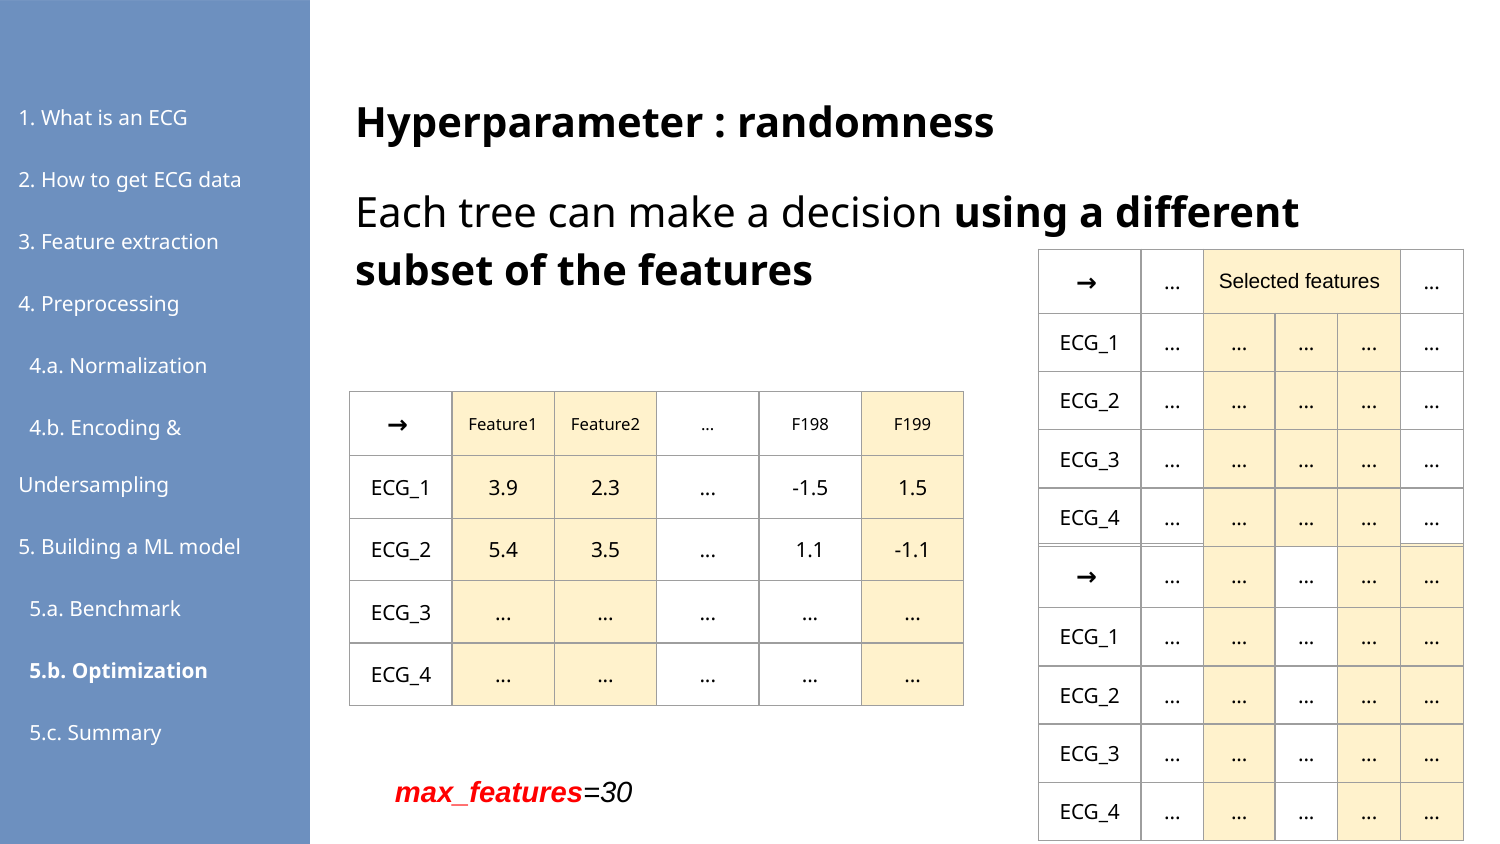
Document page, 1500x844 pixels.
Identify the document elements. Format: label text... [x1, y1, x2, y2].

table_cell ECG_1 [350, 456, 451, 518]
table_cell ECG_1 [1039, 314, 1140, 371]
table_cell ... [657, 581, 758, 642]
table_cell ... [1142, 372, 1203, 429]
table_header → [1039, 547, 1140, 607]
table_cell ... [1142, 667, 1203, 723]
table_header ... [1338, 547, 1400, 607]
table_cell ... [1338, 372, 1400, 429]
table_cell ... [1204, 667, 1274, 723]
table_cell ... [1142, 314, 1203, 371]
table_cell ... [555, 581, 656, 642]
table_cell 1.1 [760, 519, 861, 580]
table_cell ... [1338, 783, 1400, 840]
table_cell ECG_4 [350, 644, 451, 705]
table_cell ECG_4 [1039, 489, 1140, 546]
table_cell ... [1401, 725, 1463, 782]
table_cell ... [1276, 372, 1337, 429]
table_cell ... [1338, 608, 1400, 665]
table_cell ECG_2 [1039, 372, 1140, 429]
table_cell ECG_3 [350, 581, 451, 642]
table_cell ... [1276, 314, 1337, 371]
table_cell ... [862, 644, 963, 705]
table_cell ... [1276, 489, 1337, 546]
table_cell ... [657, 519, 758, 580]
table_header ... [1142, 250, 1203, 313]
table_cell ... [1338, 314, 1400, 371]
table_cell ... [1401, 314, 1463, 371]
table_cell 1.5 [862, 456, 963, 518]
table_cell ... [1401, 783, 1463, 840]
table_cell ECG_2 [350, 519, 451, 580]
table_cell ... [1401, 667, 1463, 723]
table_cell ... [1338, 725, 1400, 782]
table_header → [350, 392, 451, 455]
table_header Selected features [1204, 250, 1400, 313]
table_cell ... [1401, 372, 1463, 429]
table_cell ... [1142, 608, 1203, 665]
table_cell ... [1204, 372, 1274, 429]
table_cell ... [657, 456, 758, 518]
table_cell ... [1204, 608, 1274, 665]
table_cell ECG_1 [1039, 608, 1140, 665]
table_cell ... [1204, 314, 1274, 371]
table_header ... [657, 392, 758, 455]
table_cell ECG_3 [1039, 725, 1140, 782]
table_cell -1.1 [862, 519, 963, 580]
table_cell ... [1276, 608, 1337, 665]
table_cell ... [1401, 608, 1463, 665]
table_cell ... [1204, 783, 1274, 840]
list Hyperparameter : randomness Each tree can make a decision using a different subset of the features [340, 72, 1449, 833]
table_cell 5.4 [453, 519, 554, 580]
table_cell ... [760, 644, 861, 705]
table_cell ... [862, 581, 963, 642]
table_header ... [1276, 547, 1337, 607]
text_box max_features=30 [349, 761, 678, 820]
picture [0, 0, 311, 844]
table_cell ... [1401, 489, 1463, 546]
table_cell ... [657, 644, 758, 705]
table_header F199 [862, 392, 963, 455]
table_cell ... [1401, 430, 1463, 487]
table_header ... [1401, 250, 1463, 313]
table_cell ... [1142, 489, 1203, 546]
table_cell ... [453, 581, 554, 642]
table_cell ECG_3 [1039, 430, 1140, 487]
table_header Feature1 [453, 392, 554, 455]
table_cell ... [1276, 725, 1337, 782]
table_cell ECG_4 [1039, 783, 1140, 840]
table_header ... [1401, 547, 1463, 607]
table_header ... [1142, 547, 1203, 607]
table_cell 2.3 [555, 456, 656, 518]
table_header → [1039, 250, 1140, 313]
table_cell -1.5 [760, 456, 861, 518]
table_cell ... [1204, 430, 1274, 487]
table_cell ... [1142, 783, 1203, 840]
table_cell ... [1338, 667, 1400, 723]
table_cell ... [1276, 667, 1337, 723]
table_cell ... [453, 644, 554, 705]
table_cell ... [555, 644, 656, 705]
table_cell ... [1276, 783, 1337, 840]
table_header Feature2 [555, 392, 656, 455]
table_cell ... [1204, 489, 1274, 546]
table_header ... [1204, 547, 1274, 607]
table_cell ... [1276, 430, 1337, 487]
table_cell ECG_2 [1039, 667, 1140, 723]
table_cell 3.5 [555, 519, 656, 580]
table_header F198 [760, 392, 861, 455]
table_cell 3.9 [453, 456, 554, 518]
table_cell ... [1338, 430, 1400, 487]
table_cell ... [1142, 430, 1203, 487]
table_cell ... [1204, 725, 1274, 782]
table_cell ... [1338, 489, 1400, 546]
table_cell ... [1142, 725, 1203, 782]
table_cell ... [760, 581, 861, 642]
